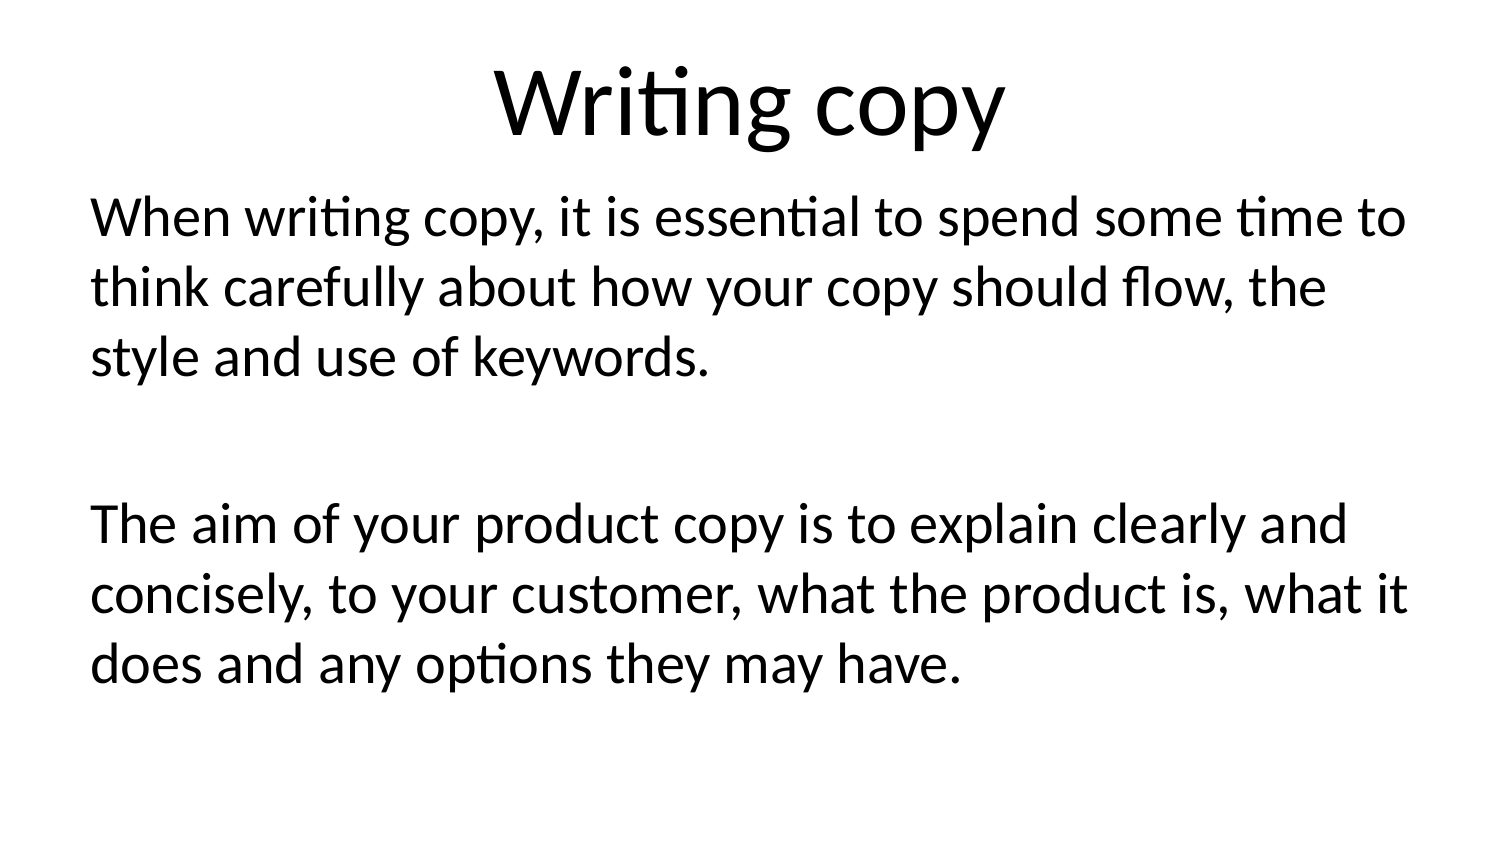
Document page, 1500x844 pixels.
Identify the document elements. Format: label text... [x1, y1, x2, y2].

text_box Writing copy [74, 1, 1425, 163]
text_box When writing copy, it is essential to spend some time to think carefully about how your copy should flow, the style and use of keywords. The aim of your product copy is to explain clearly and concisely, to your customer, what the product is, what it does and any options they may have. [74, 163, 1425, 807]
